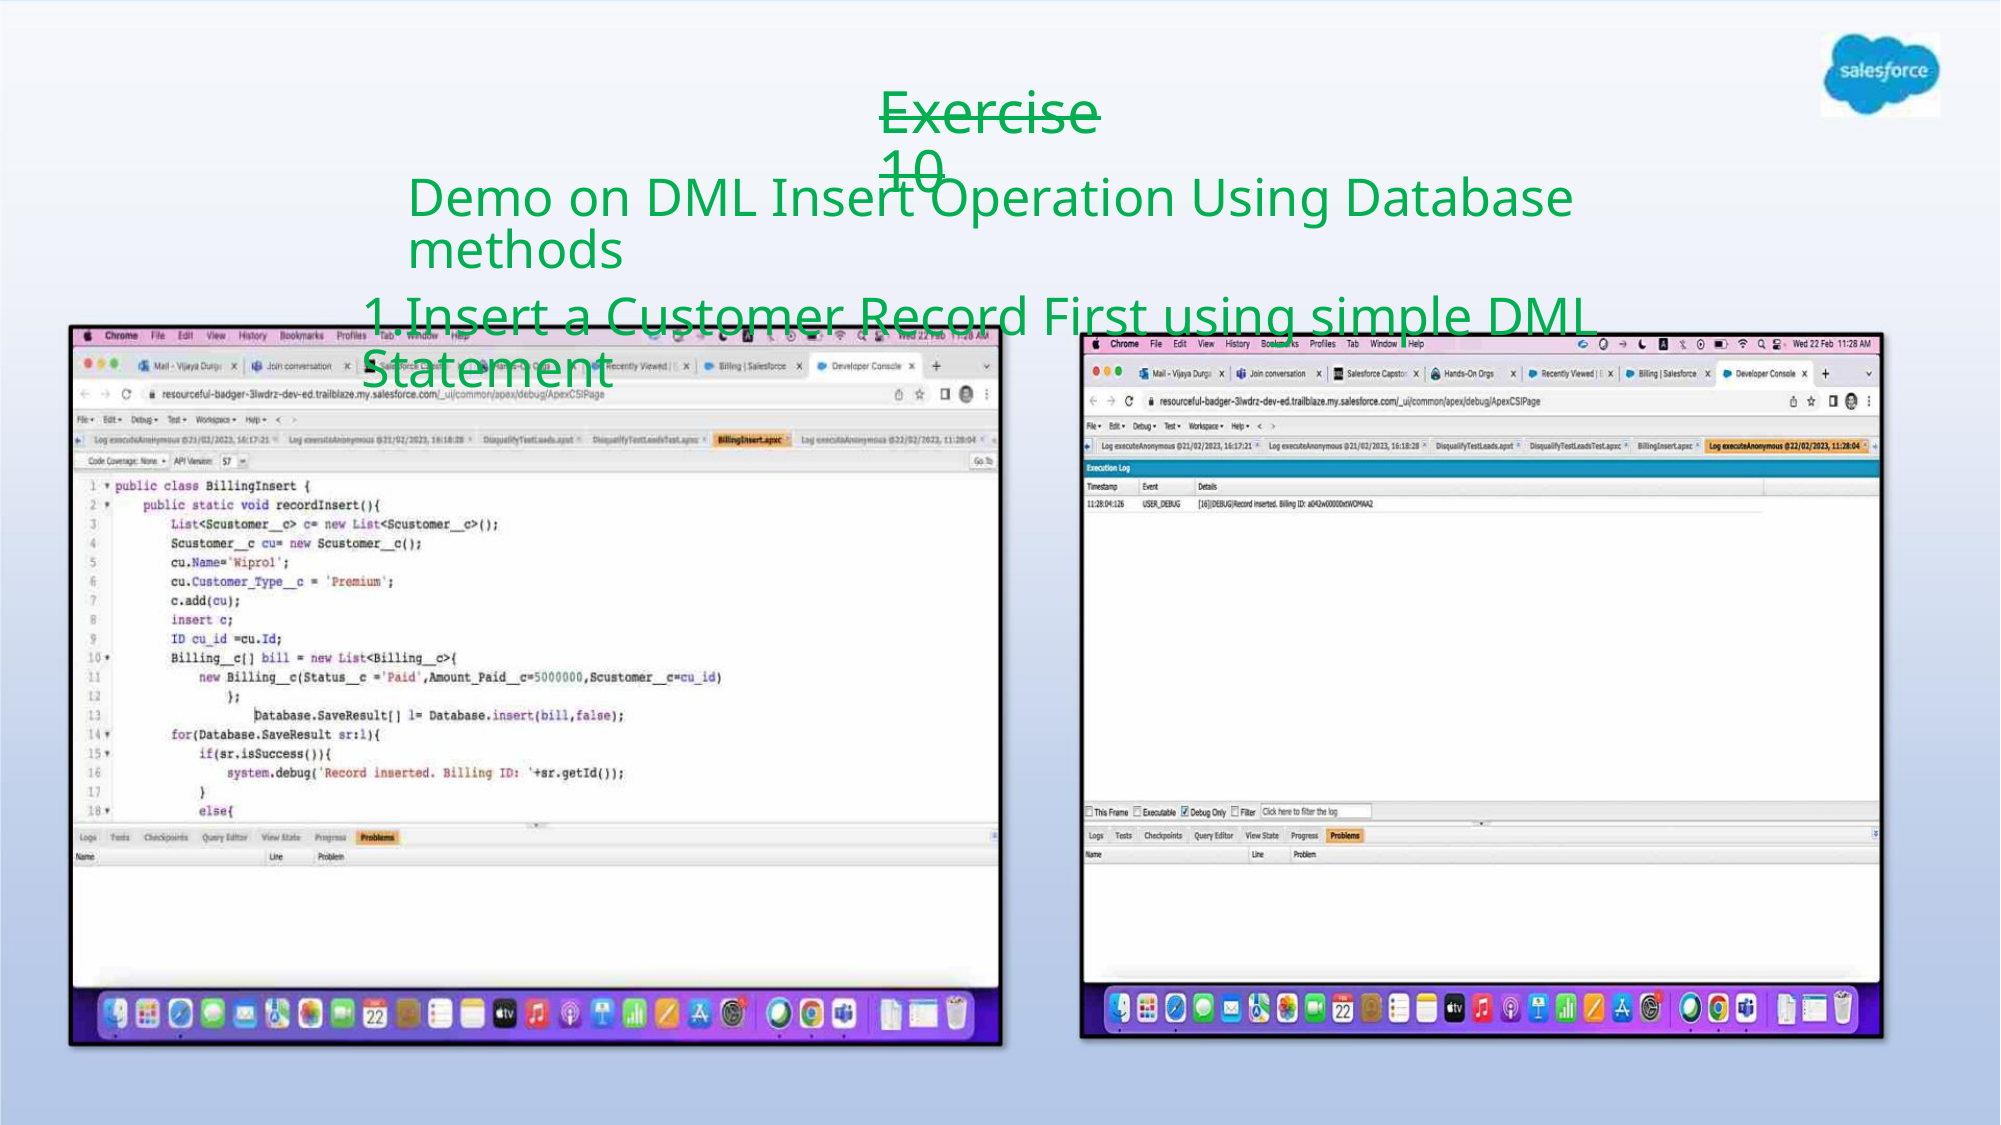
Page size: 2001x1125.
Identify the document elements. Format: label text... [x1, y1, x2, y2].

text_box Exercise 10 [878, 87, 1167, 174]
text_box Demo on DML Insert Operation Using Database methods 1.Insert a Customer Record First using simple DML Statement [361, 174, 1671, 398]
text_box [0, 0, 2000, 1125]
